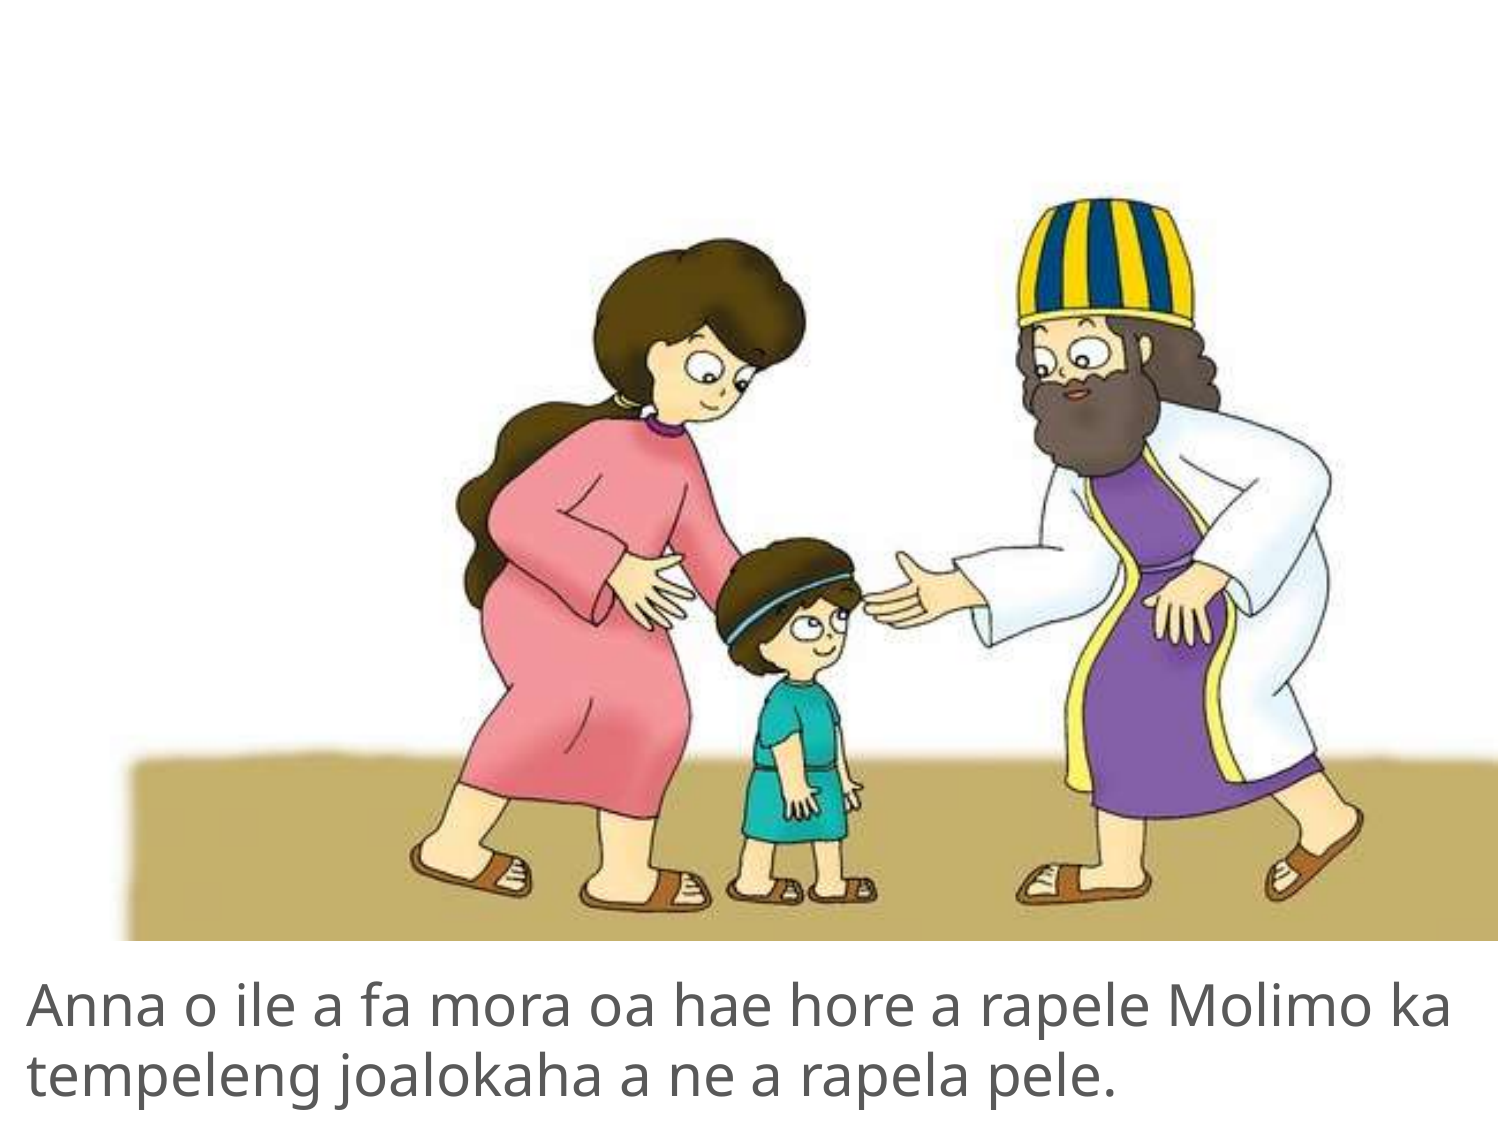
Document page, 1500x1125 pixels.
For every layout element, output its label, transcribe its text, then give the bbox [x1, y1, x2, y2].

picture [0, 0, 1498, 941]
text_box Anna o ile a fa mora oa hae hore a rapele Molimo ka tempeleng joalokaha a ne a rapela pele. [11, 961, 1498, 1116]
